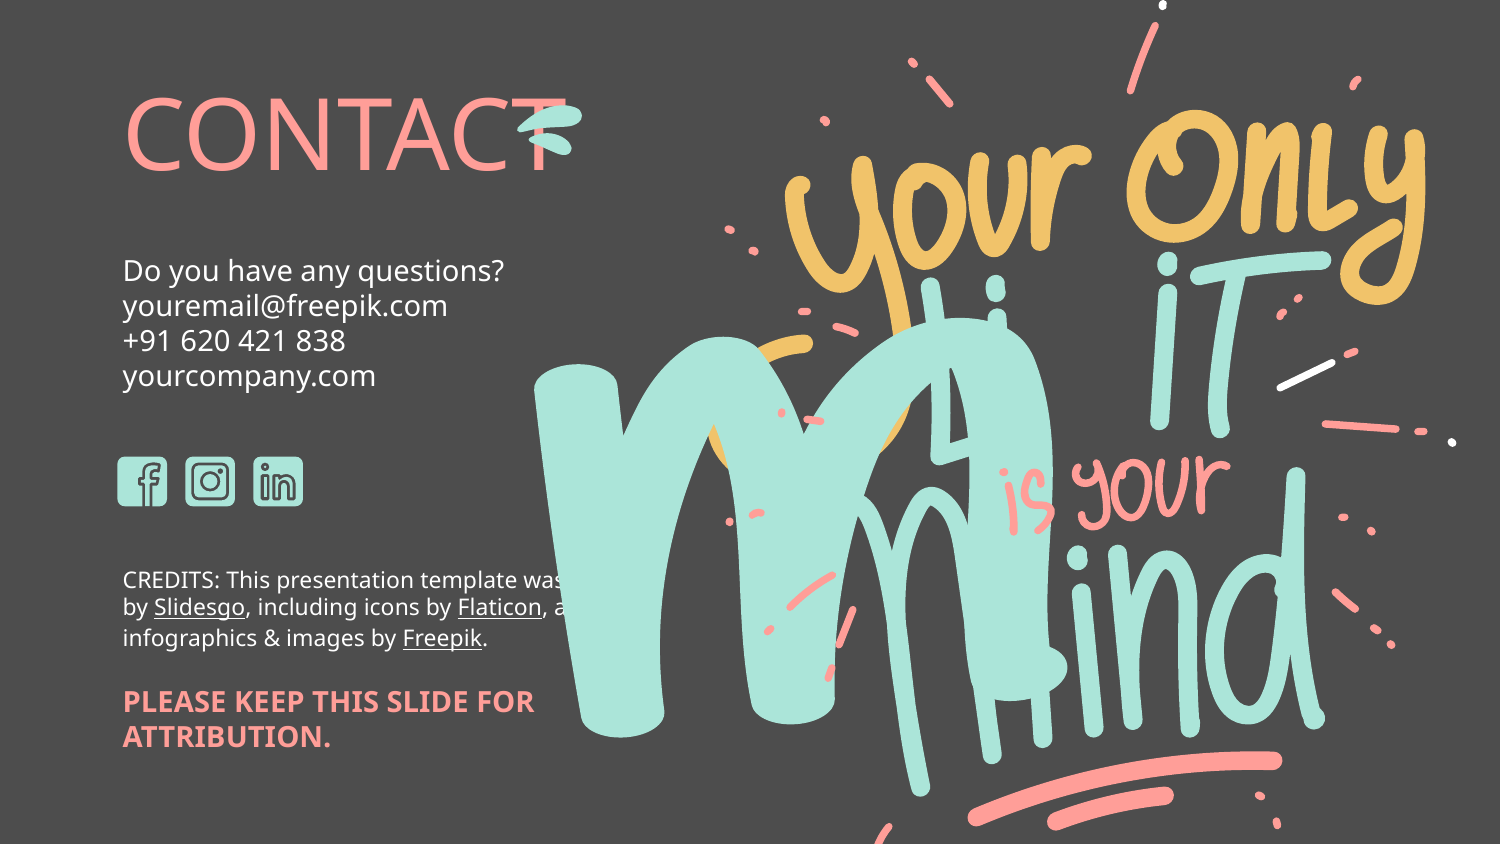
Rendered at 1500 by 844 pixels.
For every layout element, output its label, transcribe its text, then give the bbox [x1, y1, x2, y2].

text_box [253, 456, 304, 507]
title CONTACT [107, 55, 527, 205]
text_box PLEASE KEEP THIS SLIDE FOR ATTRIBUTION. [107, 668, 527, 728]
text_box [532, 0, 1458, 844]
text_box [515, 105, 583, 156]
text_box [185, 456, 236, 507]
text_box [117, 456, 168, 507]
list Do you have any questions? youremail@freepik.com +91 620 421 838 yourcompany.com [107, 237, 527, 506]
